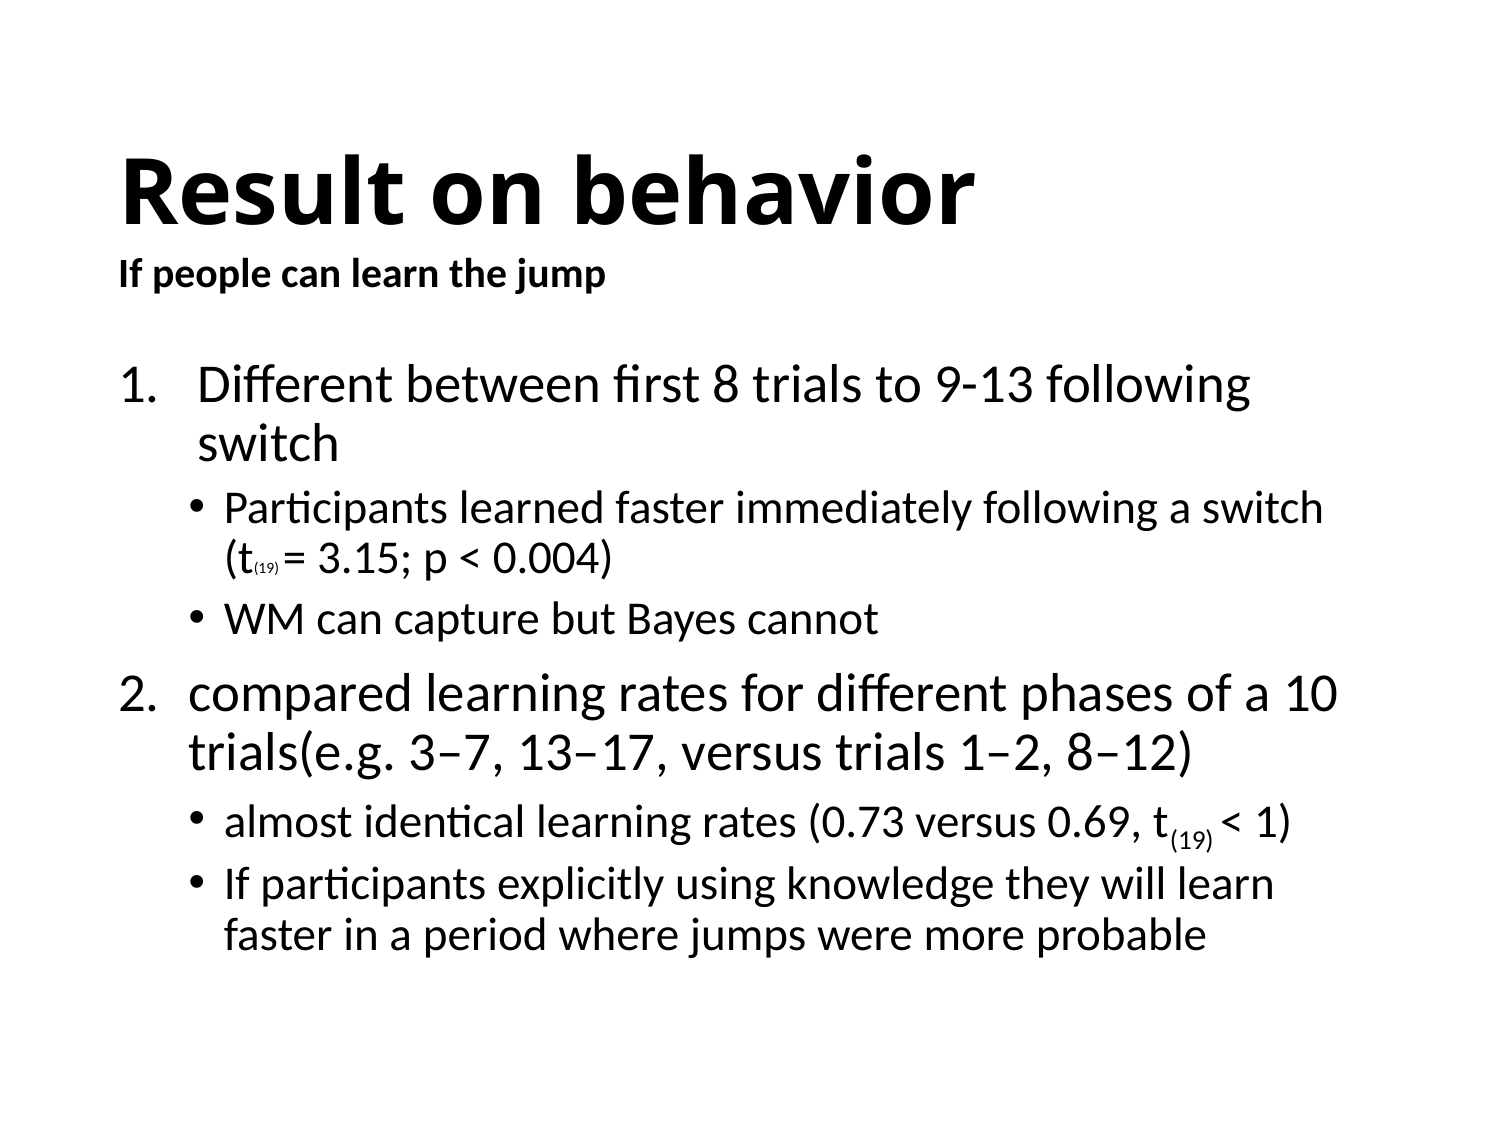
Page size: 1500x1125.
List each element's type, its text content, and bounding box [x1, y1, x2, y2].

title Result on behavior [103, 85, 1397, 244]
list Different between first 8 trials to 9-13 following switch Participants learned faster immediately following a switch (t(19) = 3.15; p < 0.004) WM can capture but Bayes cannot compared learning rates for different phases of a 10 trials(e.g. 3–7, 13–17, versus trials 1–2, 8–12) almost identical learning rates (0.73 versus 0.69, t(19) < 1) If participants explicitly using knowledge they will learn faster in a period where jumps were more probable [103, 347, 1397, 974]
list If people can learn the jump [103, 244, 1397, 318]
